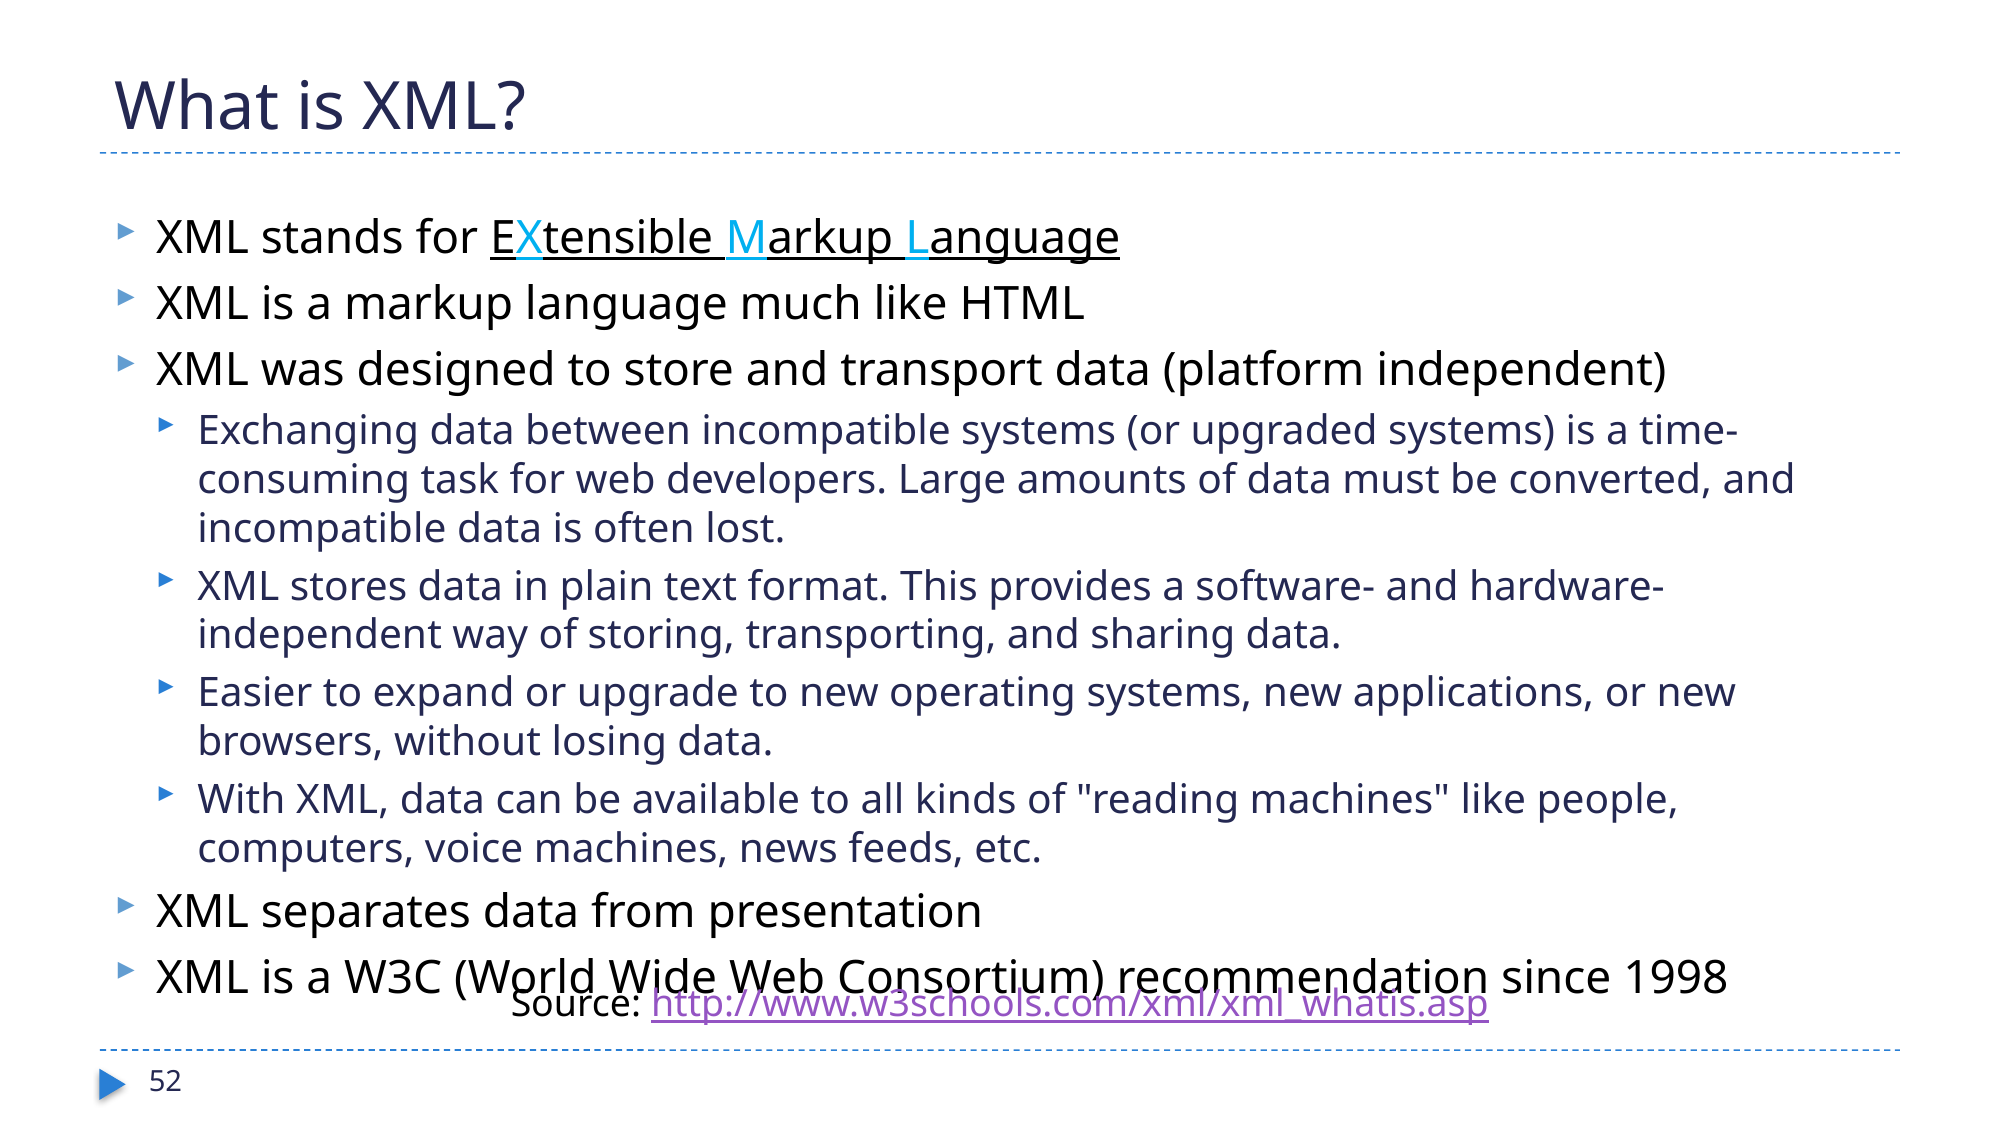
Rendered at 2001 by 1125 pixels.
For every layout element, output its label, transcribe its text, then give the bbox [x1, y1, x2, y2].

list XML stands for EXtensible Markup Language XML is a markup language much like HTML XML was designed to store and transport data (platform independent) Exchanging data between incompatible systems (or upgraded systems) is a time-consuming task for web developers. Large amounts of data must be converted, and incompatible data is often lost. XML stores data in plain text format. This provides a software- and hardware-independent way of storing, transporting, and sharing data. Easier to expand or upgrade to new operating systems, new applications, or new browsers, without losing data. With XML, data can be available to all kinds of "reading machines" like people, computers, voice machines, news feeds, etc. XML separates data from presentation XML is a W3C (World Wide Web Consortium) recommendation since 1998 [99, 200, 1900, 1010]
text_box Source: http://www.w3schools.com/xml/xml_whatis.asp [456, 971, 1544, 1038]
title What is XML? [99, 24, 1900, 151]
slide_number 52 [133, 1055, 568, 1103]
